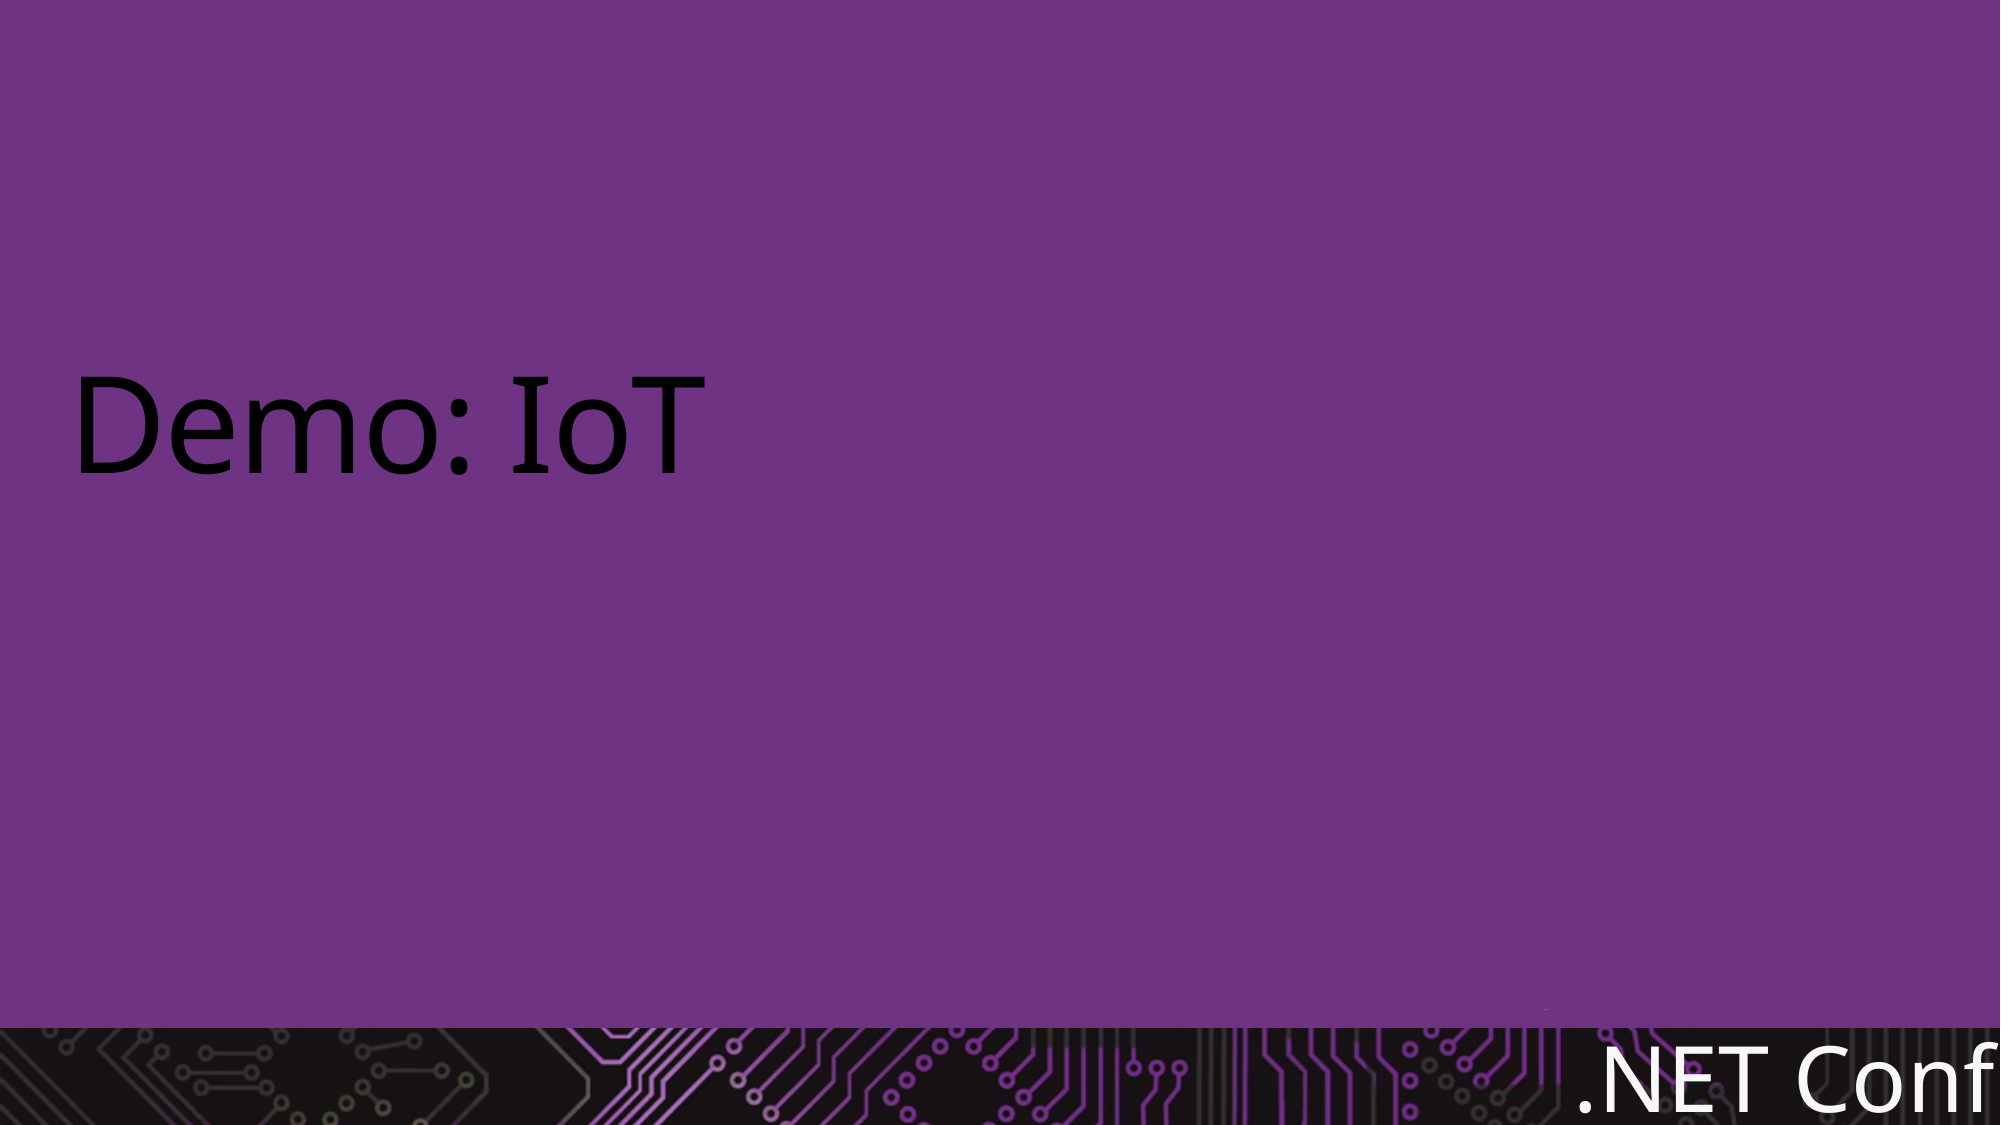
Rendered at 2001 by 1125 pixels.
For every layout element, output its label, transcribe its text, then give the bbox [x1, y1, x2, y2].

picture [0, 1028, 2000, 1125]
title Demo: IoT [44, 341, 1662, 519]
